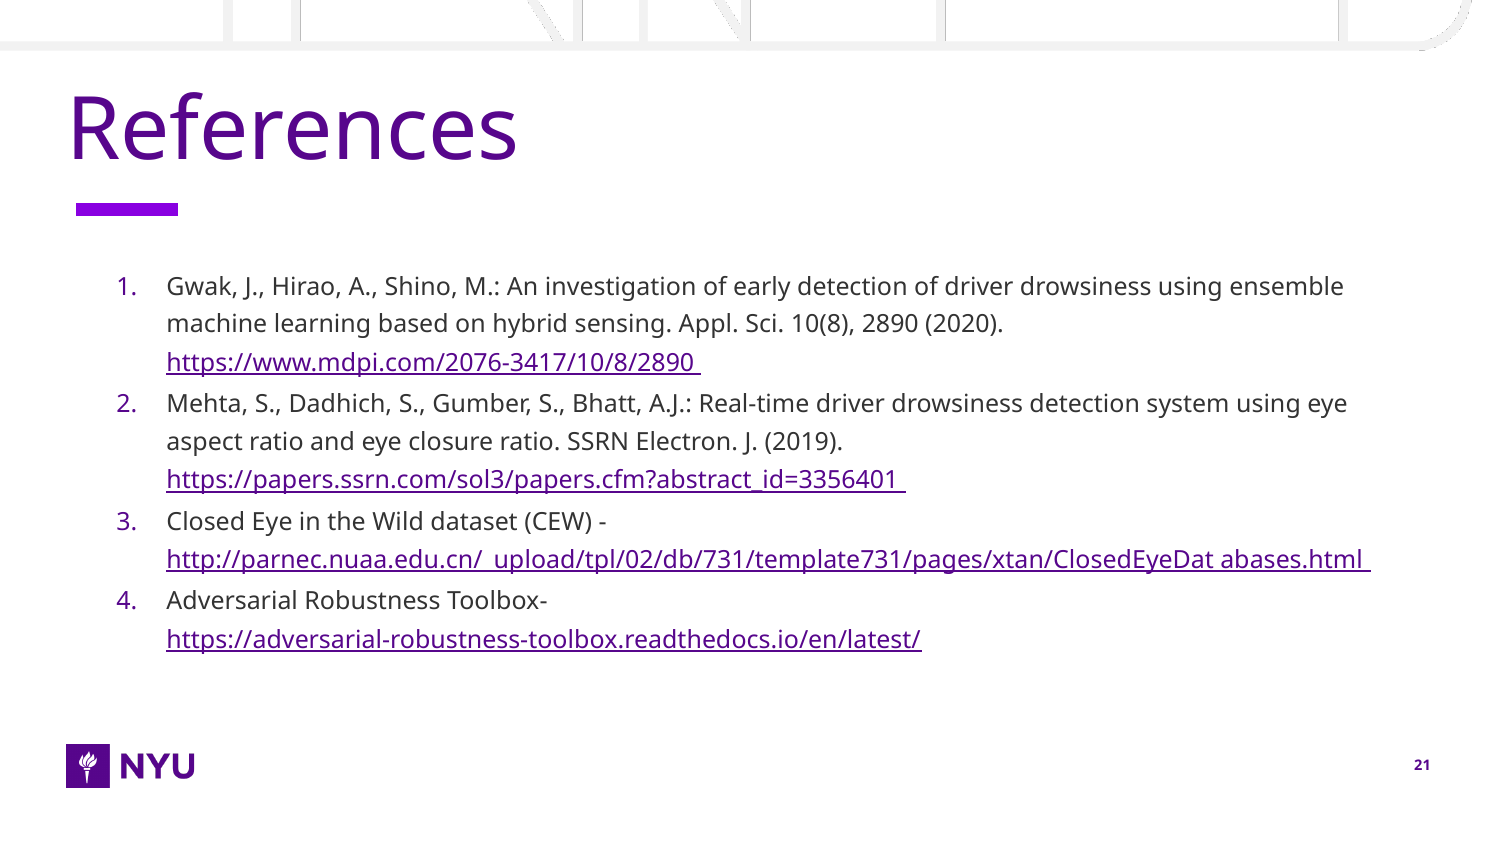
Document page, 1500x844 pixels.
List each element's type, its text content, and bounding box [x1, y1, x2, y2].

title References [51, 72, 1434, 261]
list Gwak, J., Hirao, A., Shino, M.: An investigation of early detection of driver drowsiness using ensemble machine learning based on hybrid sensing. Appl. Sci. 10(8), 2890 (2020). https://www.mdpi.com/2076-3417/10/8/2890 Mehta, S., Dadhich, S., Gumber, S., Bhatt, A.J.: Real-time driver drowsiness detection system using eye aspect ratio and eye closure ratio. SSRN Electron. J. (2019). https://papers.ssrn.com/sol3/papers.cfm?abstract_id=3356401 Closed Eye in the Wild dataset (CEW) - http://parnec.nuaa.edu.cn/_upload/tpl/02/db/731/template731/pages/xtan/ClosedEyeDat abases.html Adversarial Robustness Toolbox- https://adversarial-robustness-toolbox.readthedocs.io/en/latest/ [76, 248, 1415, 751]
picture [0, 0, 1496, 51]
picture [66, 744, 195, 788]
